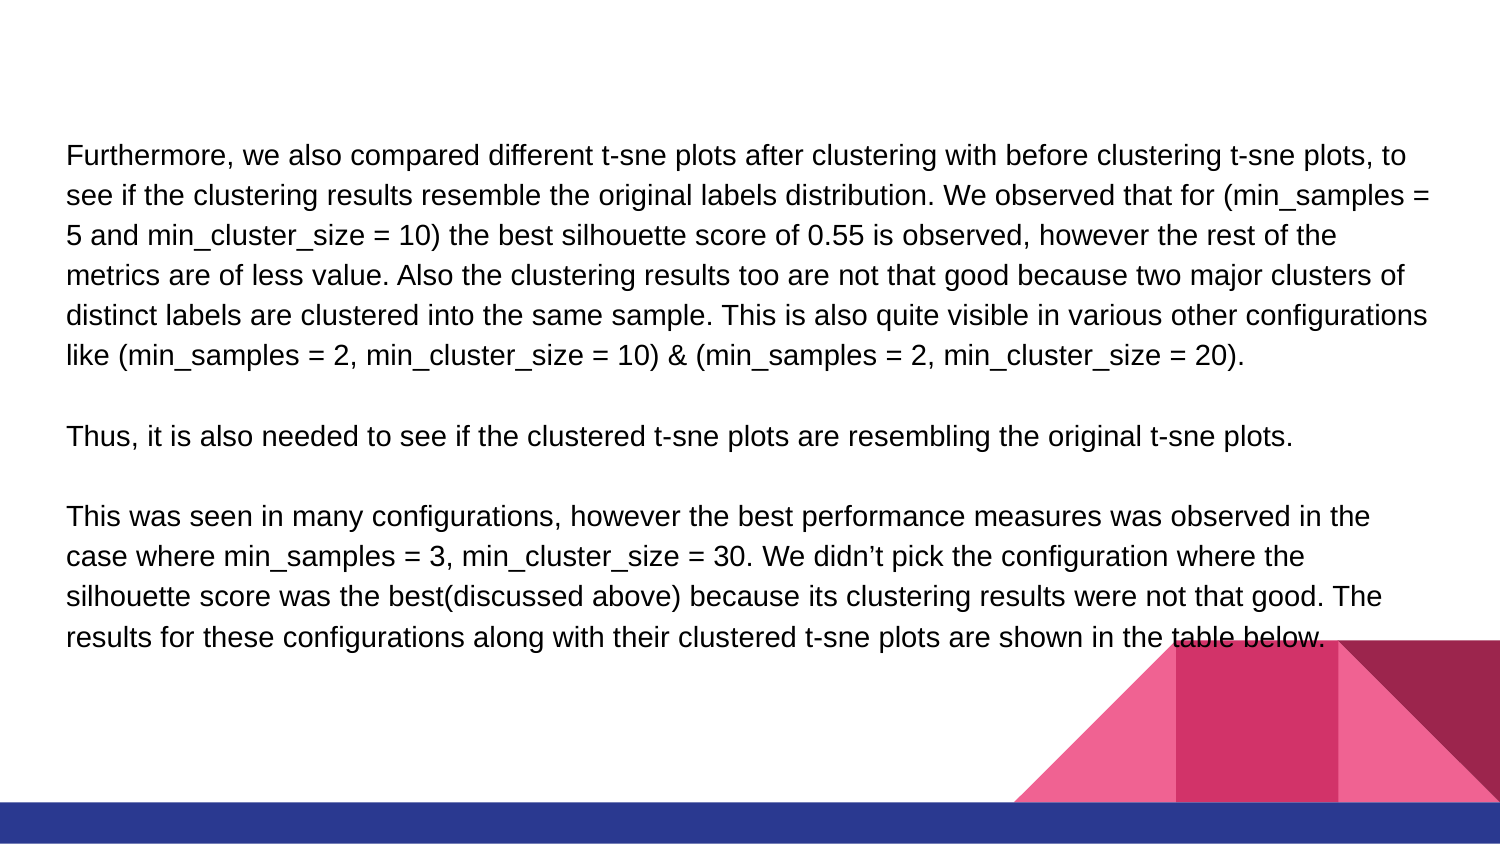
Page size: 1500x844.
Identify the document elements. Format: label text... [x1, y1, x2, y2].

list Furthermore, we also compared different t-sne plots after clustering with before clustering t-sne plots, to see if the clustering results resemble the original labels distribution. We observed that for (min_samples = 5 and min_cluster_size = 10) the best silhouette score of 0.55 is observed, however the rest of the metrics are of less value. Also the clustering results too are not that good because two major clusters of distinct labels are clustered into the same sample. This is also quite visible in various other configurations like (min_samples = 2, min_cluster_size = 10) & (min_samples = 2, min_cluster_size = 20). Thus, it is also needed to see if the clustered t-sne plots are resembling the original t-sne plots. This was seen in many configurations, however the best performance measures was observed in the case where min_samples = 3, min_cluster_size = 30. We didn’t pick the configuration where the silhouette score was the best(discussed above) because its clustering results were not that good. The results for these configurations along with their clustered t-sne plots are shown in the table below. [51, 115, 1449, 664]
